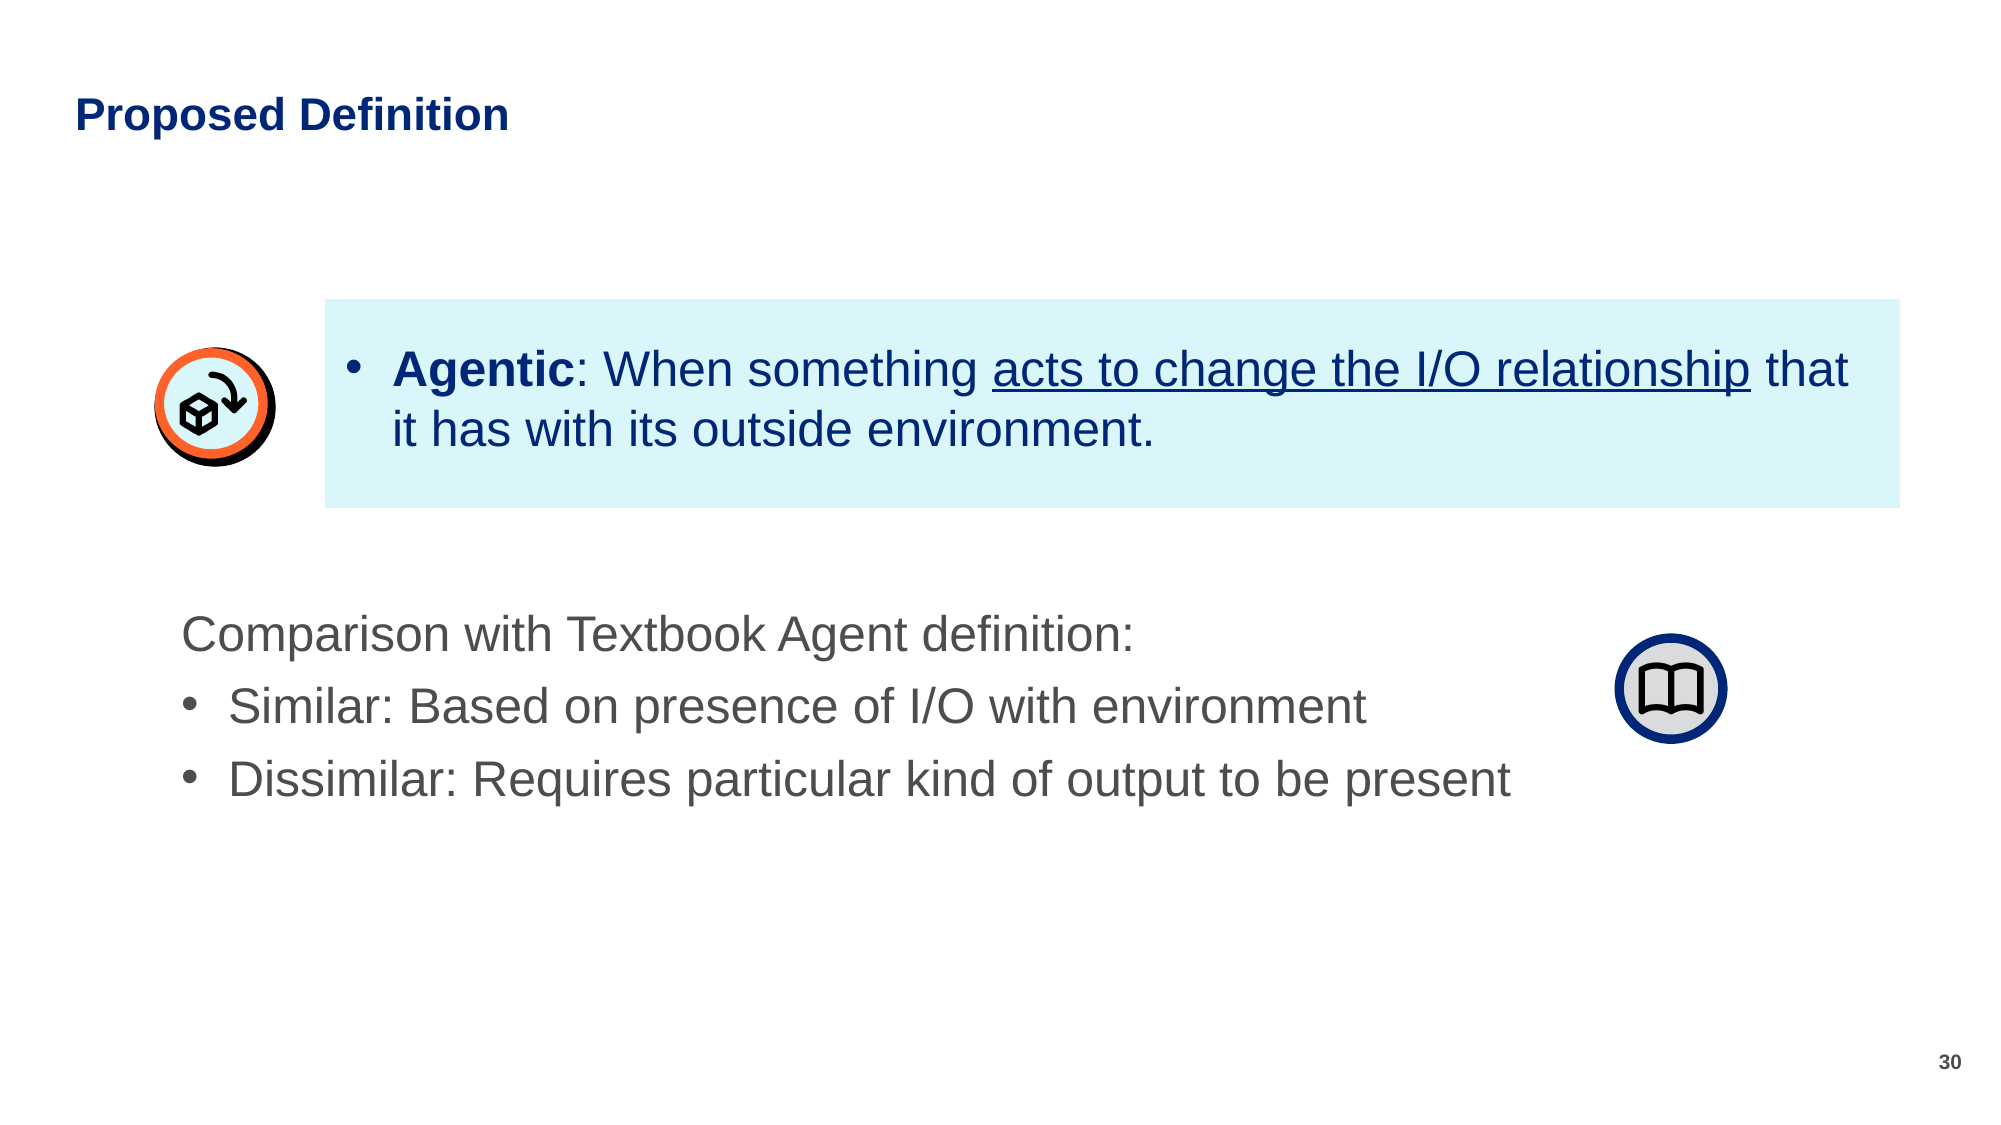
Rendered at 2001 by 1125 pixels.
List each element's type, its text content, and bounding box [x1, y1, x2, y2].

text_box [159, 352, 264, 454]
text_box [1619, 638, 1723, 740]
list Agentic: When something acts to change the I/O relationship that it has with its outside environment. [345, 336, 1874, 545]
text_box [324, 298, 1901, 509]
text_box Comparison with Textbook Agent definition: Similar: Based on presence of I/O with environment Dissimilar: Requires particular kind of output to be present [181, 601, 1874, 991]
title Proposed Definition [75, 91, 1650, 142]
